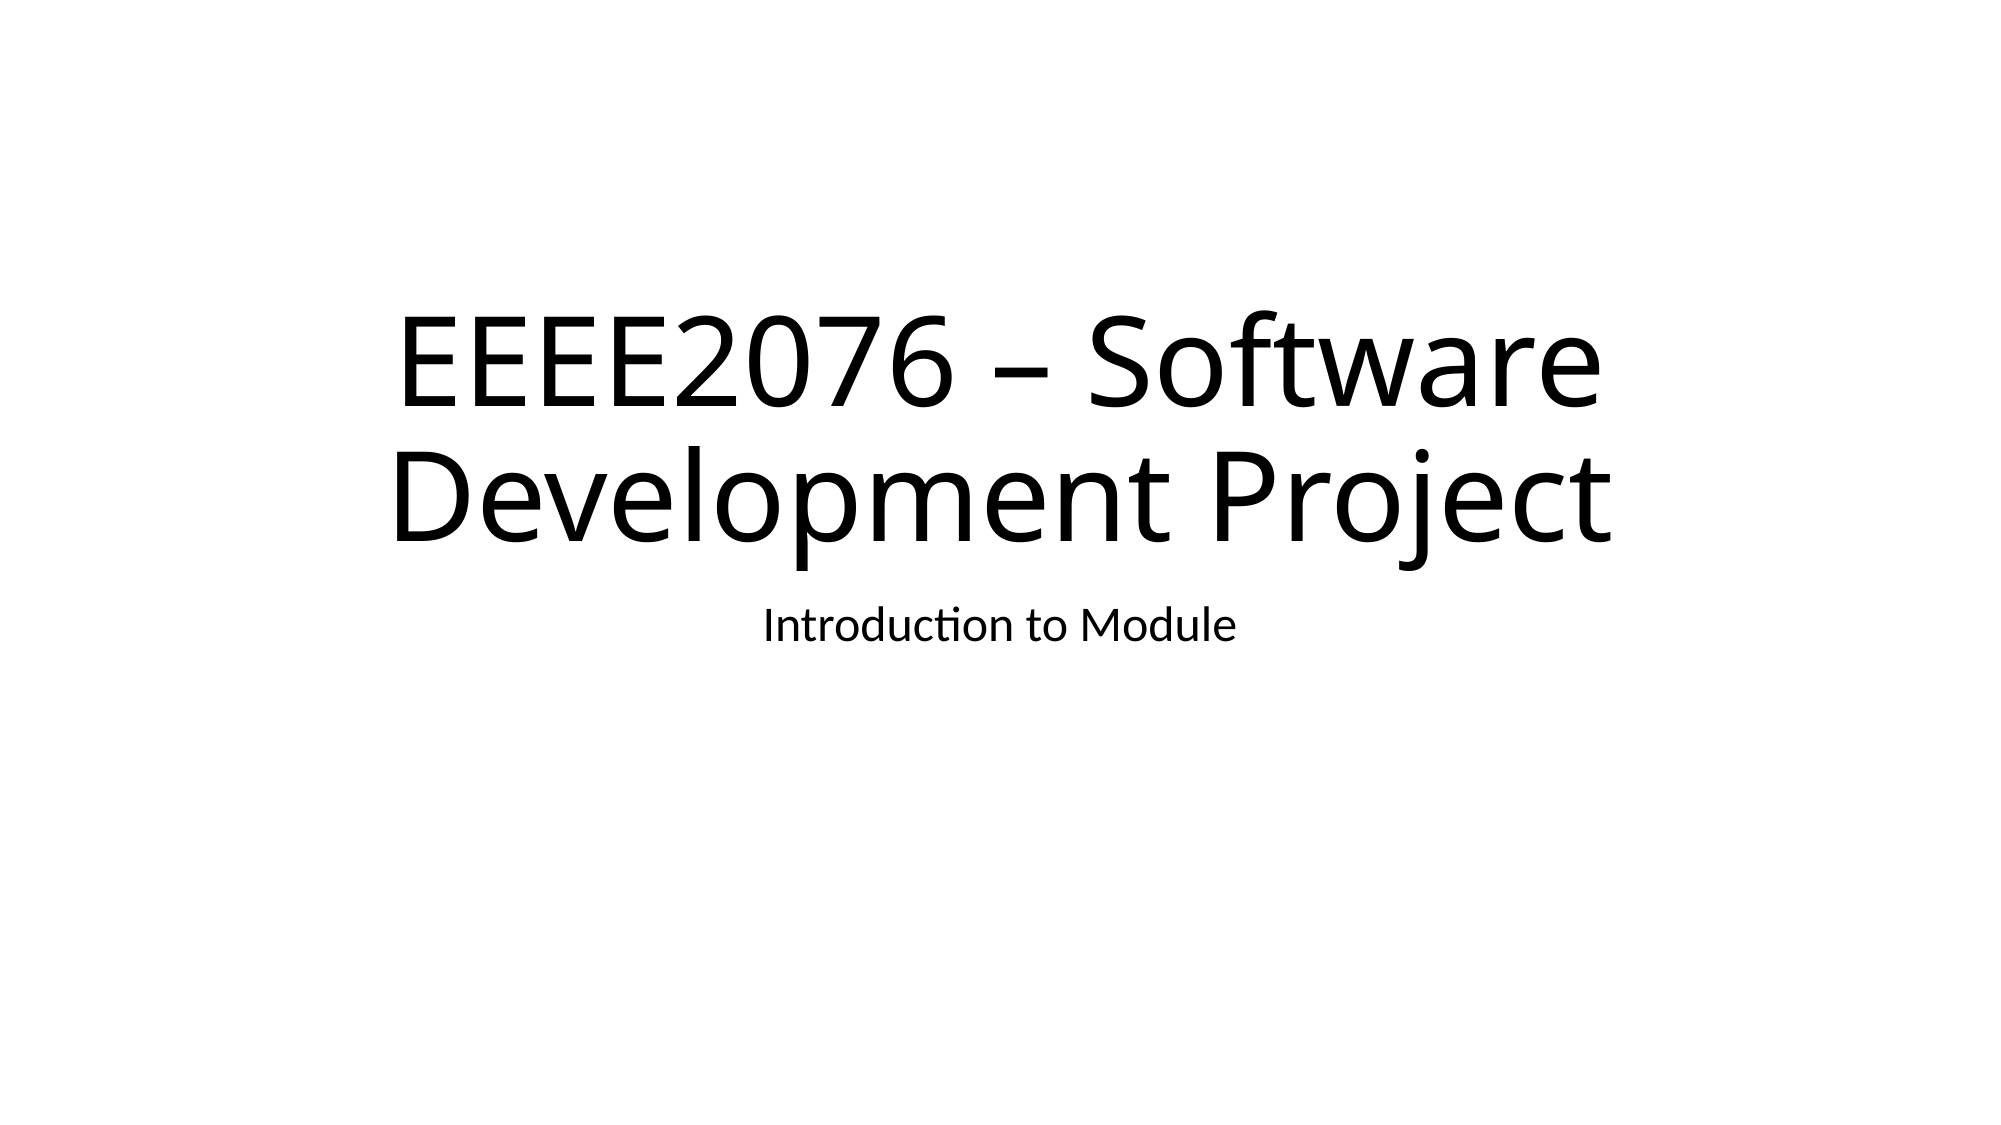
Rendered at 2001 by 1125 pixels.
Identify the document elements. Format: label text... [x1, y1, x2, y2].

title EEEE2076 – Software Development Project [249, 184, 1750, 576]
subtitle Introduction to Module [249, 590, 1750, 863]
